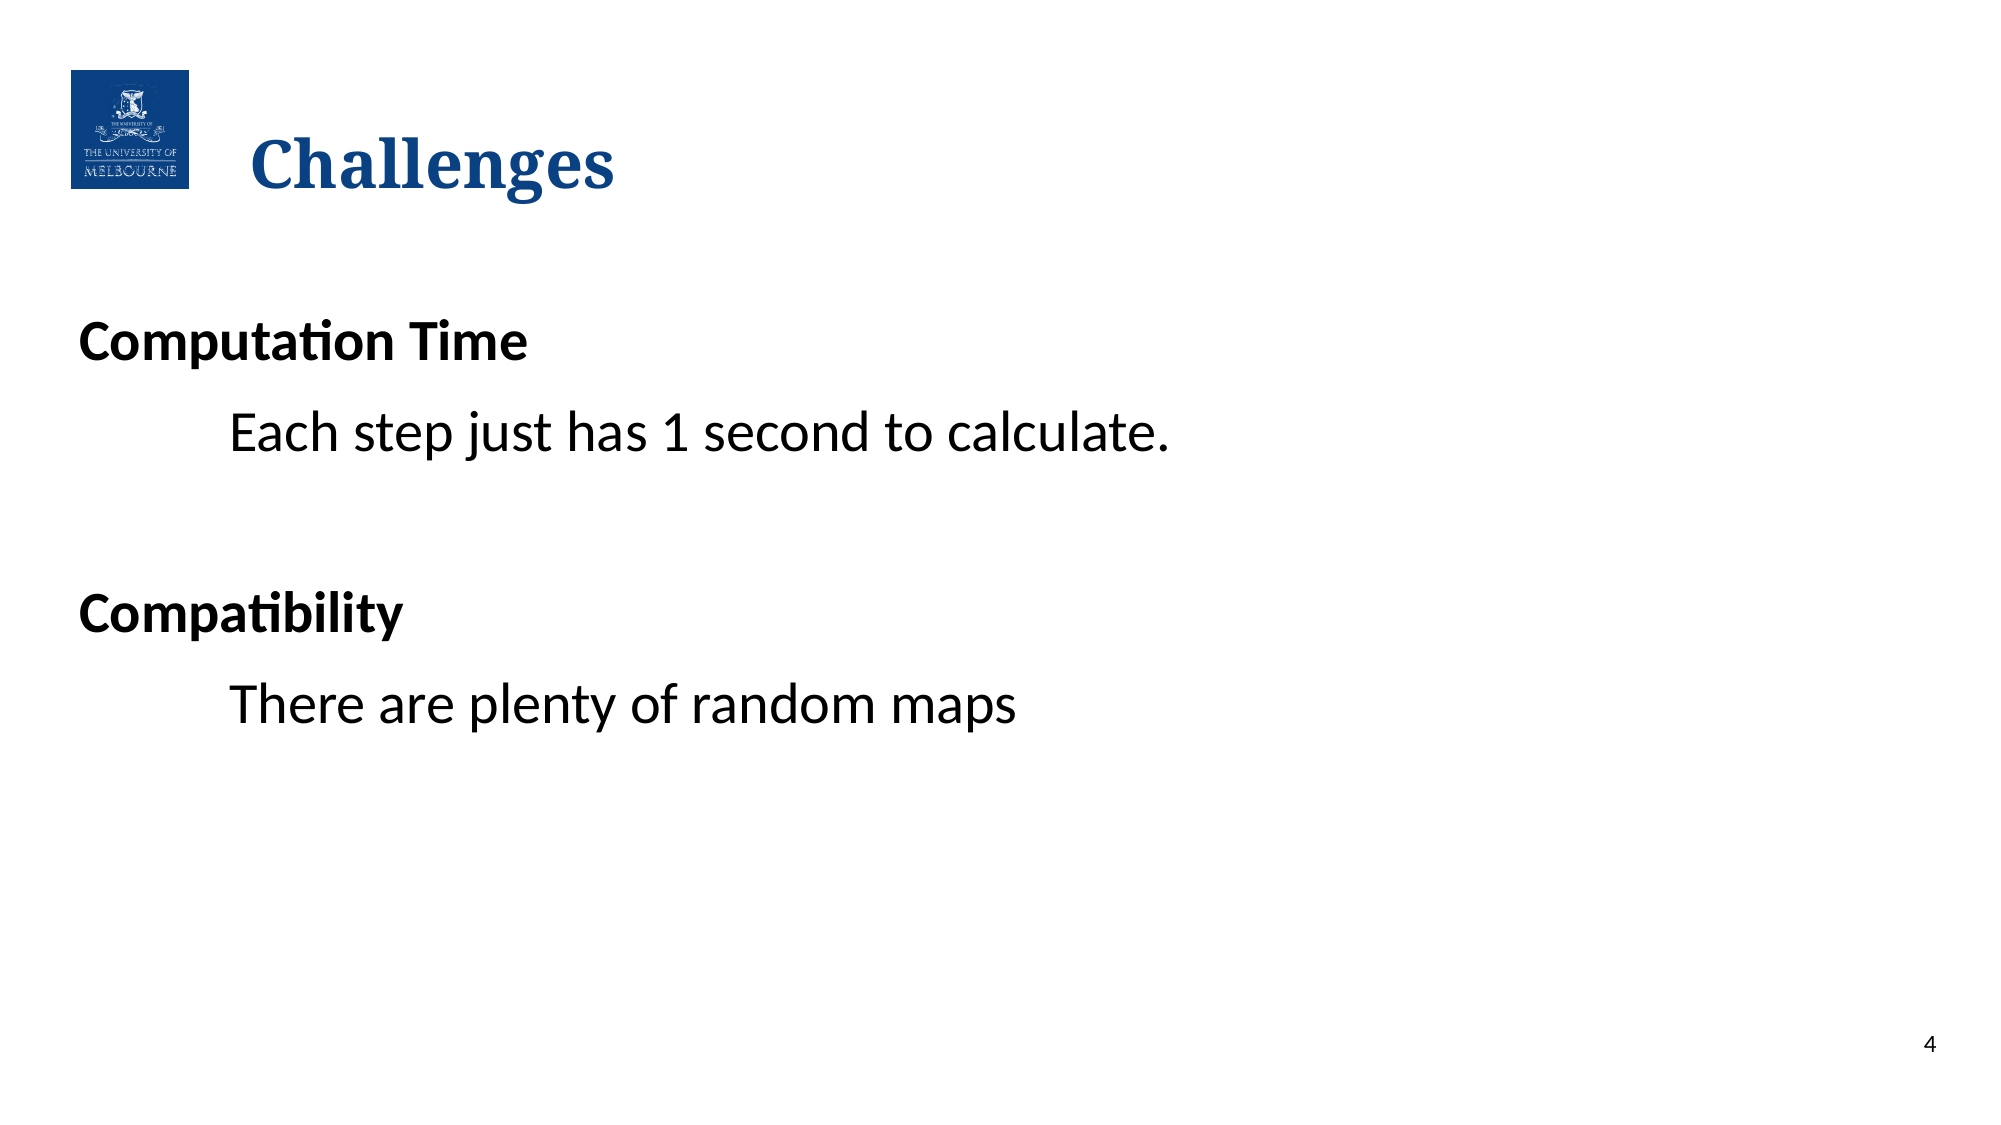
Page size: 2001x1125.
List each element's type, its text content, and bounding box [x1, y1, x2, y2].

slide_number 4 [1797, 1012, 1937, 1073]
title Challenges [234, 64, 1924, 211]
list Computation Time Each step just has 1 second to calculate. Compatibility There are plenty of random maps [64, 294, 1936, 1013]
picture [71, 70, 189, 189]
